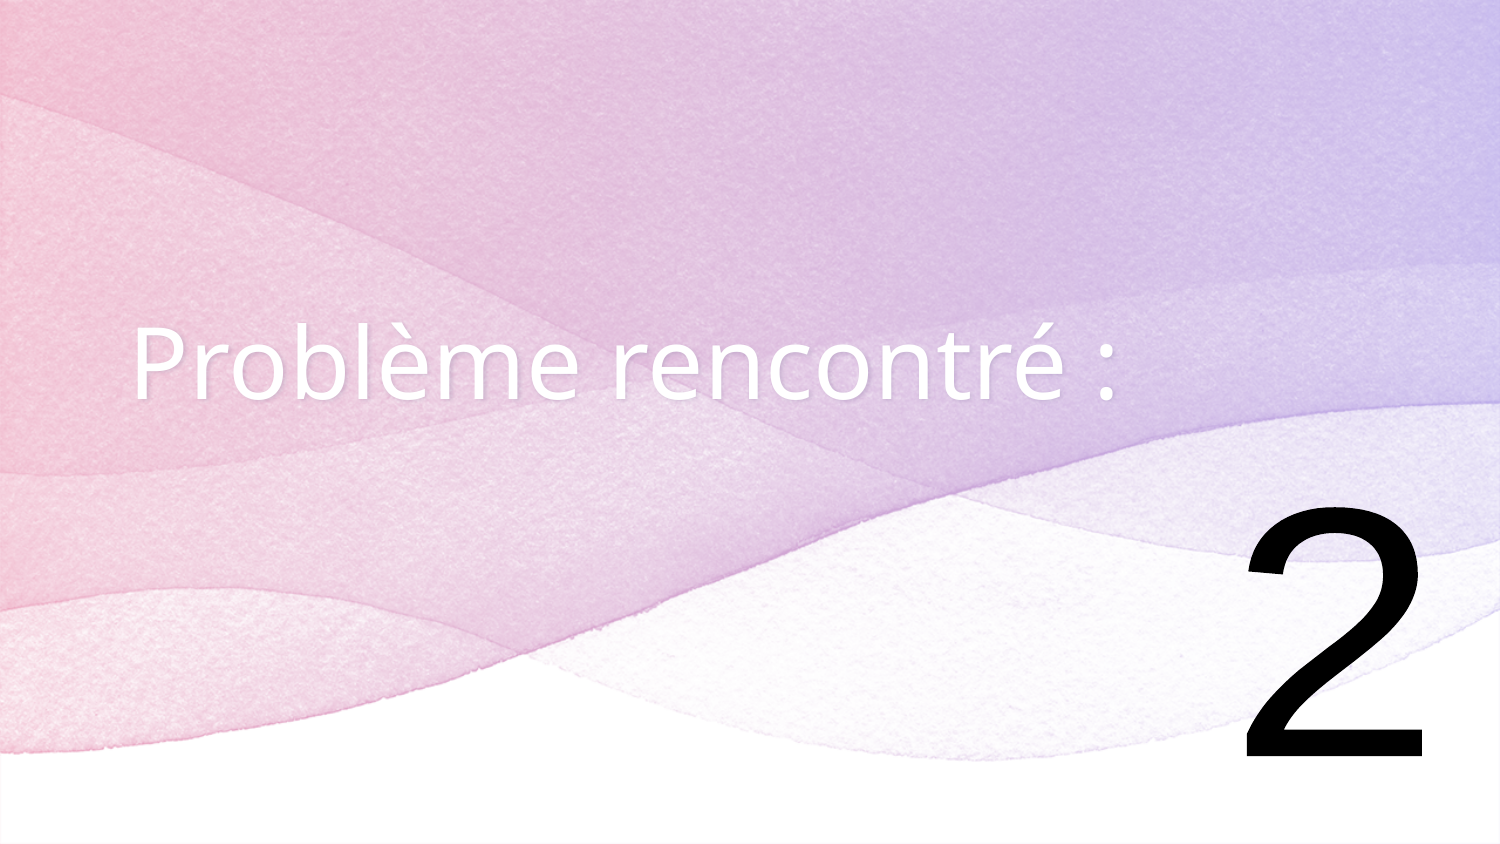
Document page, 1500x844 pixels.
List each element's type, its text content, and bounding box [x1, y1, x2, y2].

picture [0, 0, 1500, 844]
title Problème rencontré : [129, 231, 1349, 422]
